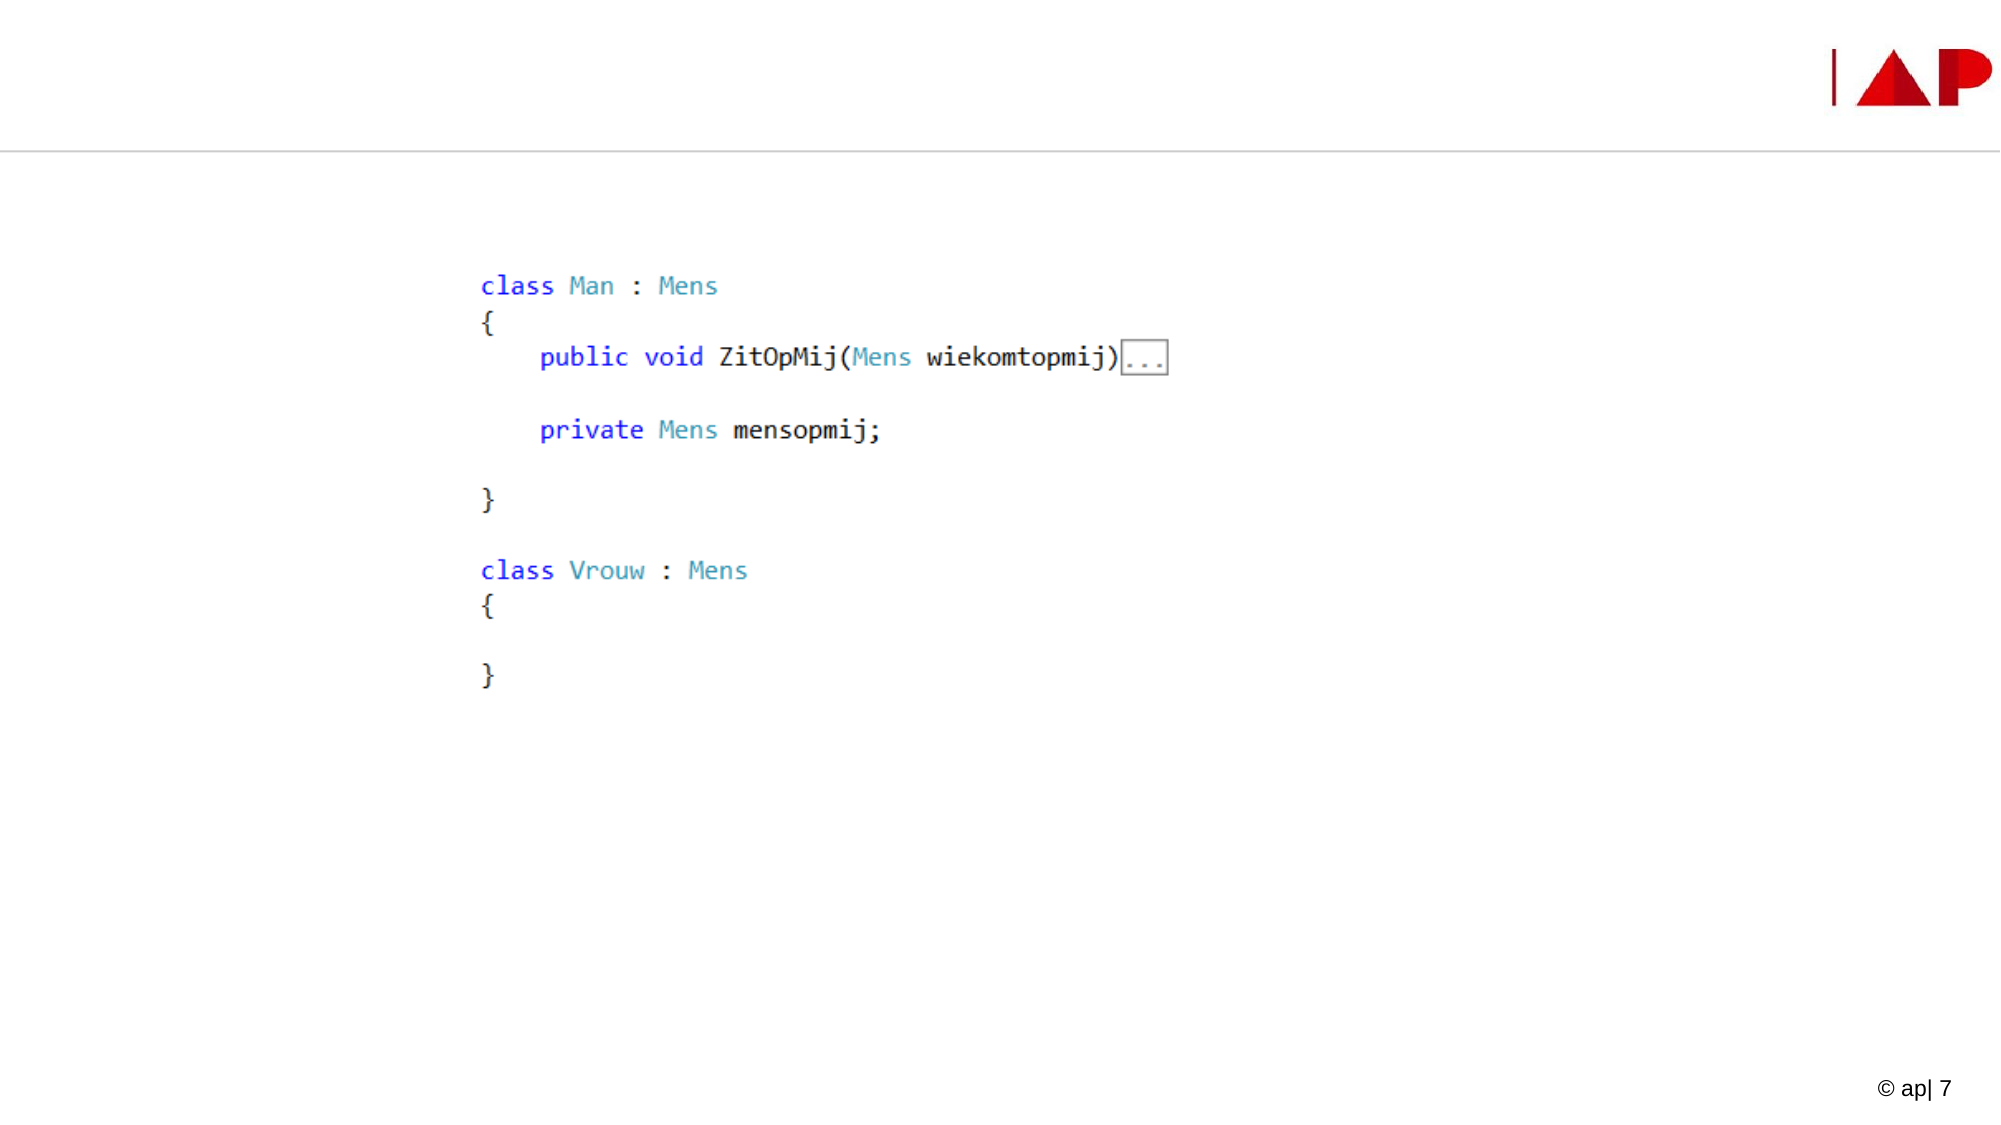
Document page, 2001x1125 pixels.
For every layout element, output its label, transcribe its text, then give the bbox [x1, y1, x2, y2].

picture [445, 259, 1213, 726]
slide_number © ap| 7 [1425, 1061, 1953, 1113]
picture [1824, 10, 2000, 142]
